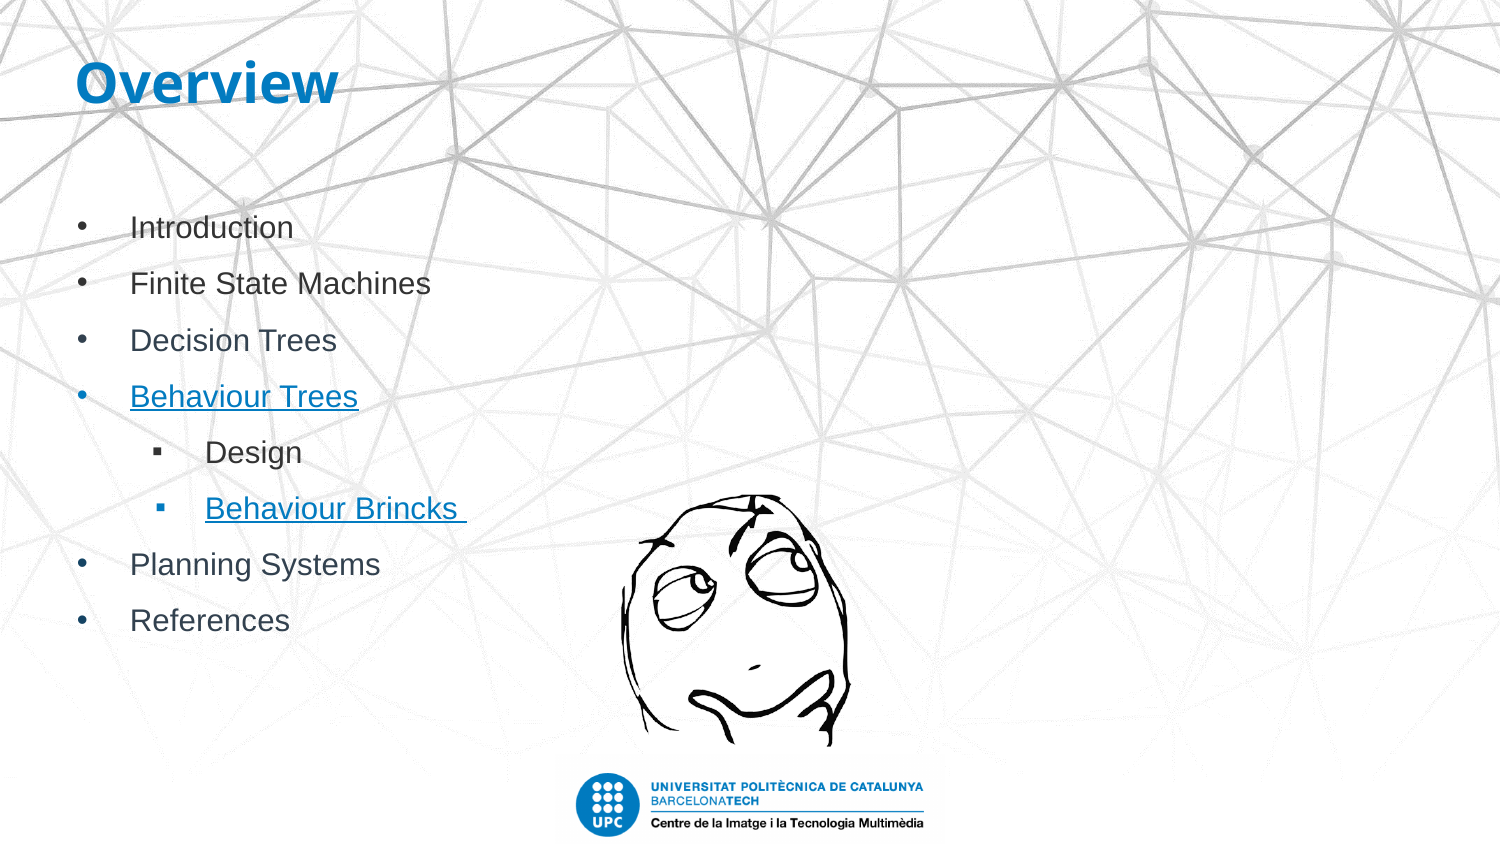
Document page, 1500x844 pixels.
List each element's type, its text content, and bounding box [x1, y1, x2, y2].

list Introduction Finite State Machines Decision Trees Behaviour Trees Design Behaviour Brincks Planning Systems References [55, 188, 1409, 755]
picture [0, 0, 1500, 844]
list Overview [74, 47, 1428, 131]
